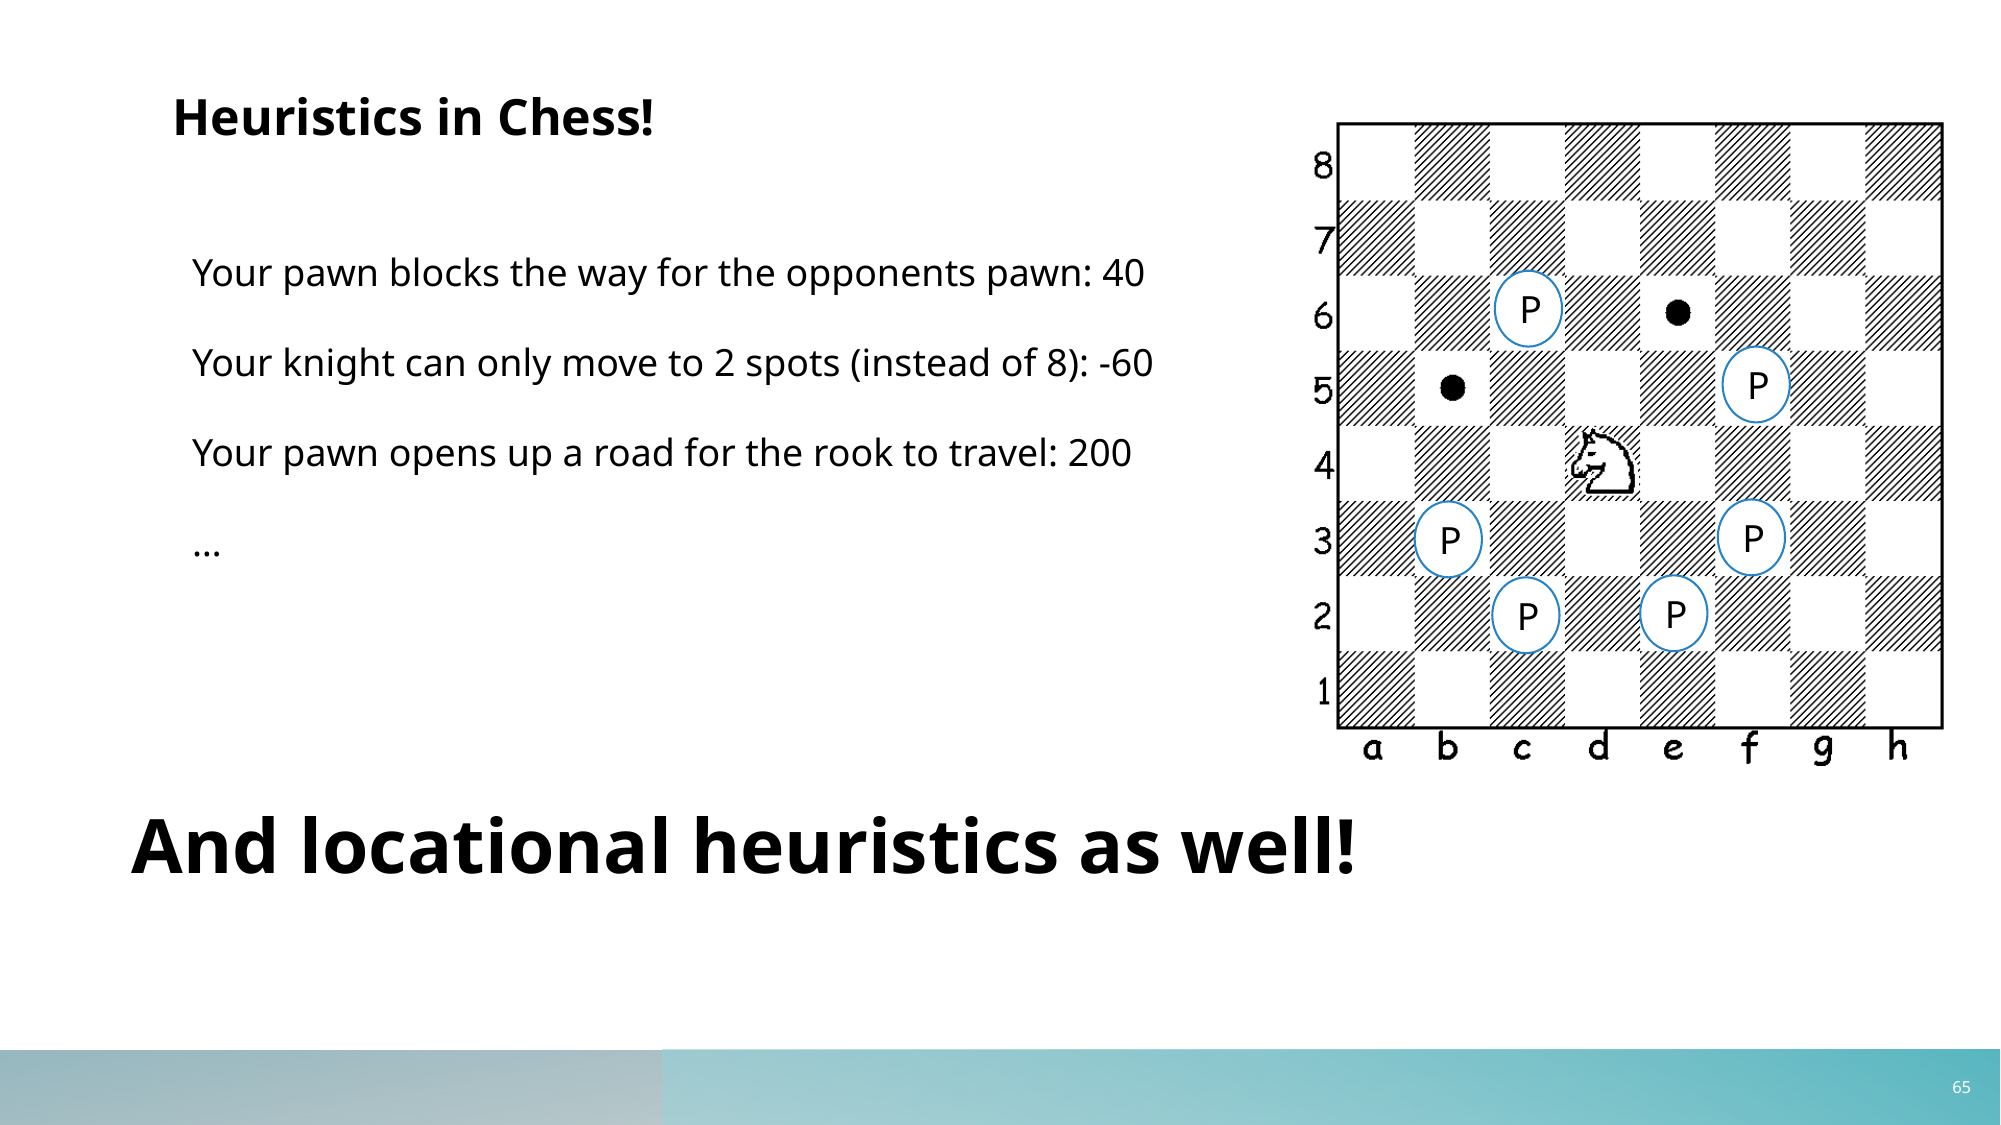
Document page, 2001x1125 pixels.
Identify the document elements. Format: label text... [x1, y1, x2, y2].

text_box Heuristics in Chess! [157, 77, 670, 153]
picture [1300, 115, 1951, 766]
slide_number 64 [1914, 1051, 1987, 1125]
text_box Your pawn blocks the way for the opponents pawn: 40 Your knight can only move to 2 spots (instead of 8): -60 Your pawn opens up a road for the rook to travel: 200 … [177, 241, 1179, 572]
text_box And locational heuristics as well! [116, 790, 1373, 896]
